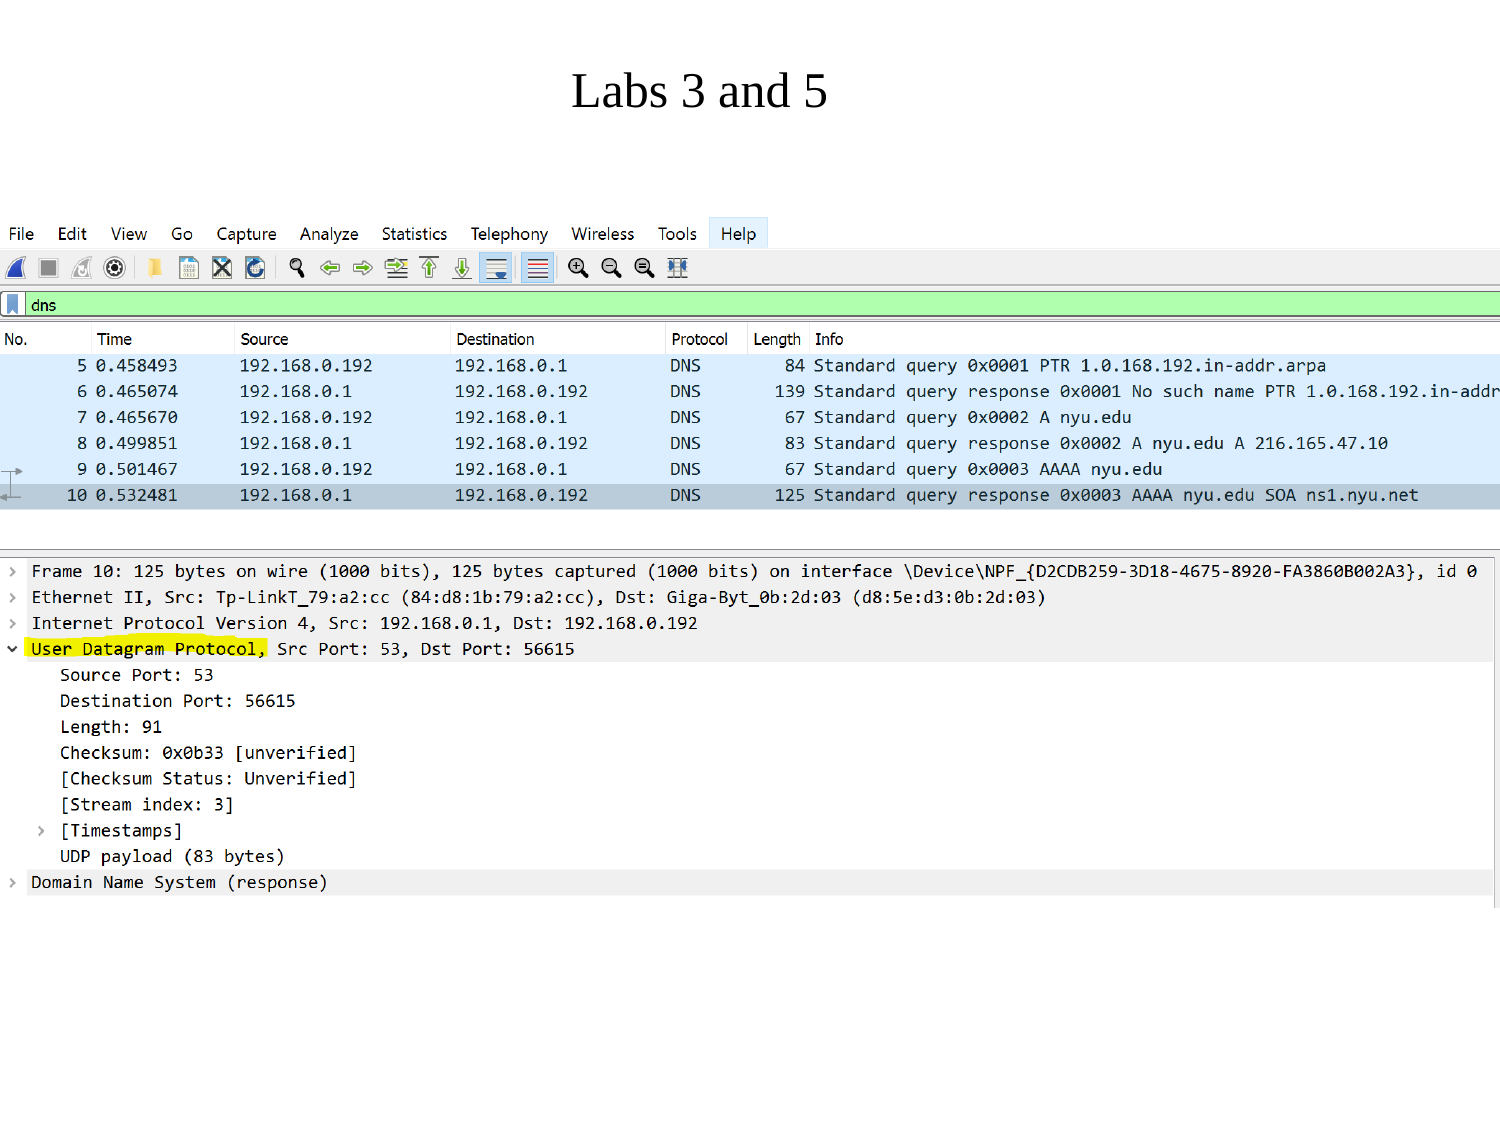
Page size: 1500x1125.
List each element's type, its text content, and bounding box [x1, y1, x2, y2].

list Labs 3 and 5 [481, 50, 1038, 142]
picture [0, 217, 1500, 908]
